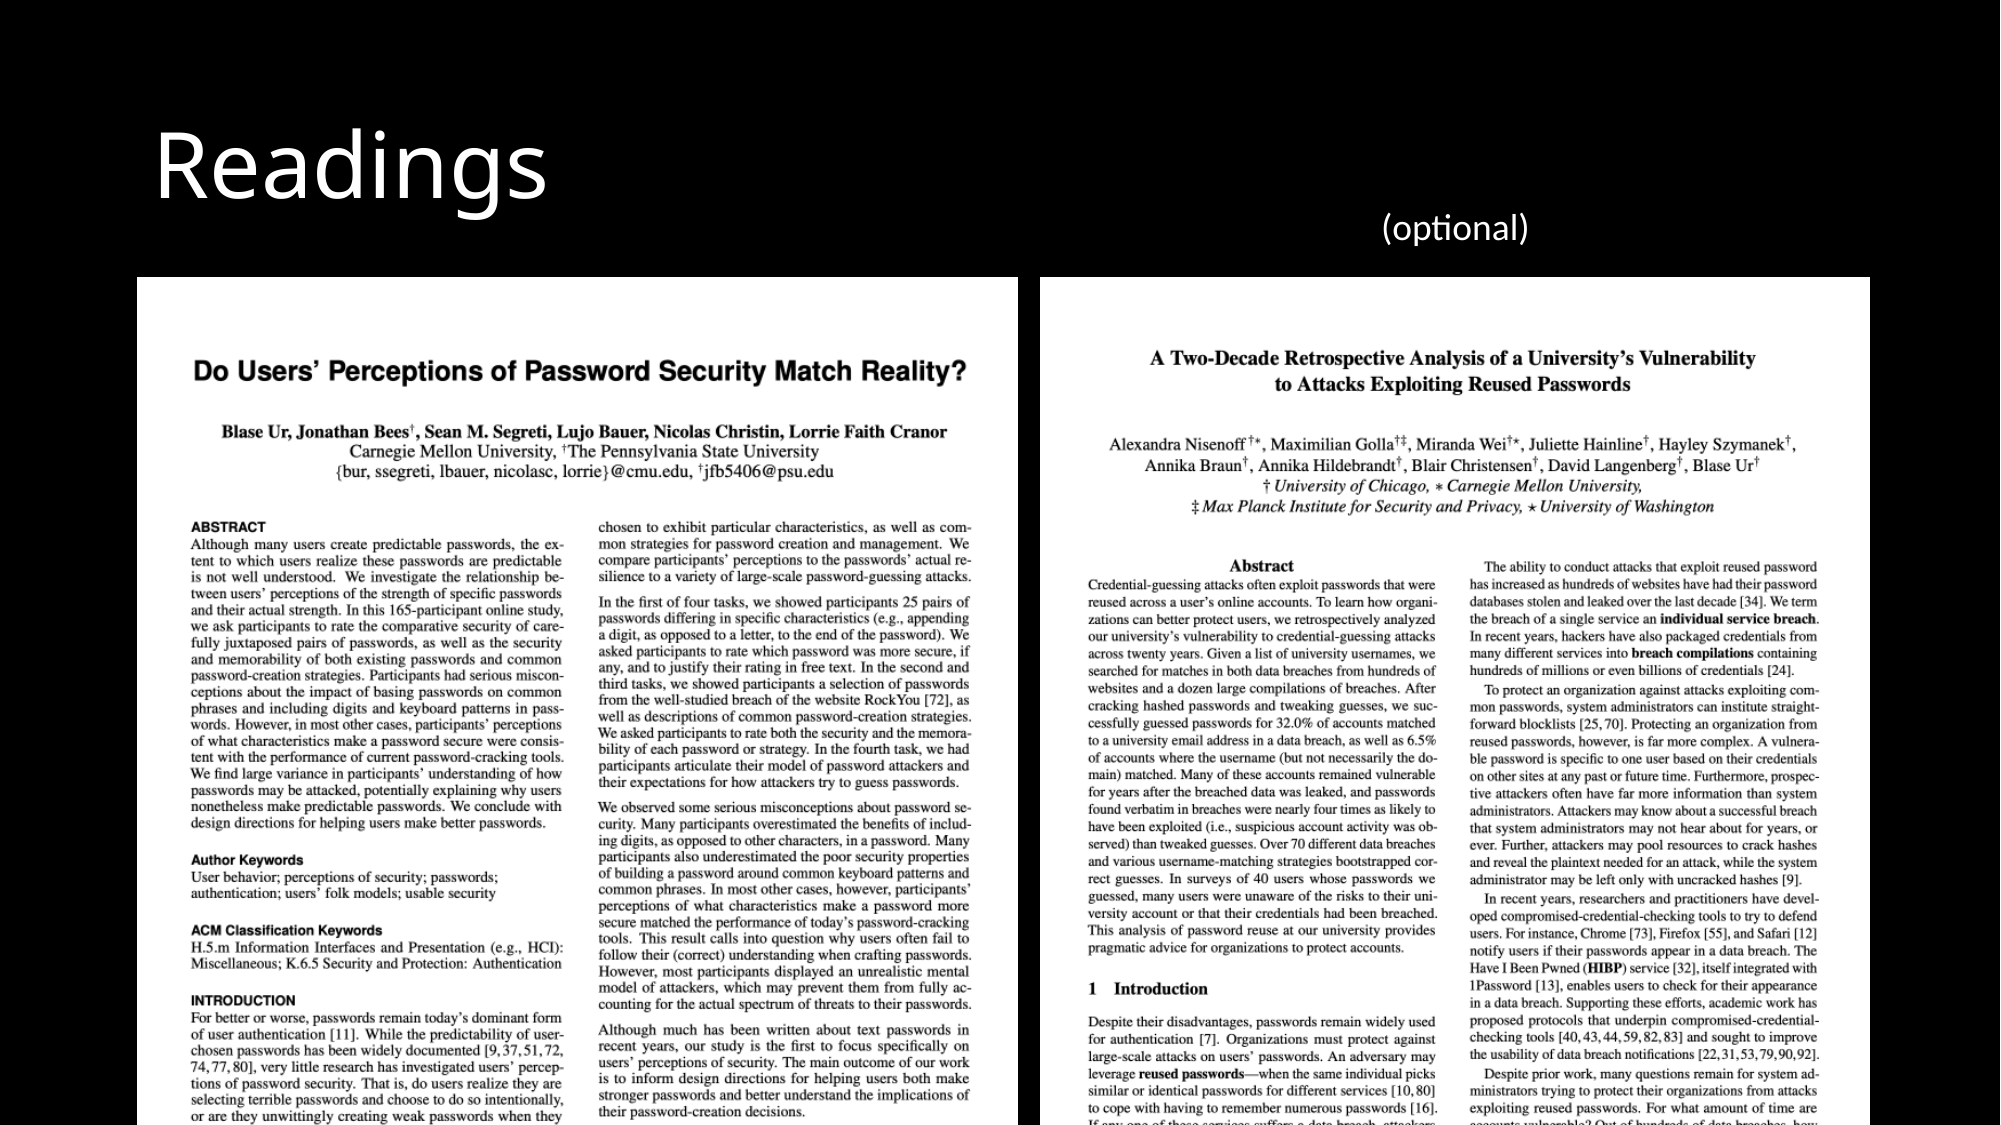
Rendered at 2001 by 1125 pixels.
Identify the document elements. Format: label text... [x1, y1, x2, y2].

text_box (optional) [1366, 195, 1545, 256]
picture [1040, 277, 1870, 1125]
picture [137, 277, 1018, 1125]
title Readings [137, 59, 1863, 278]
